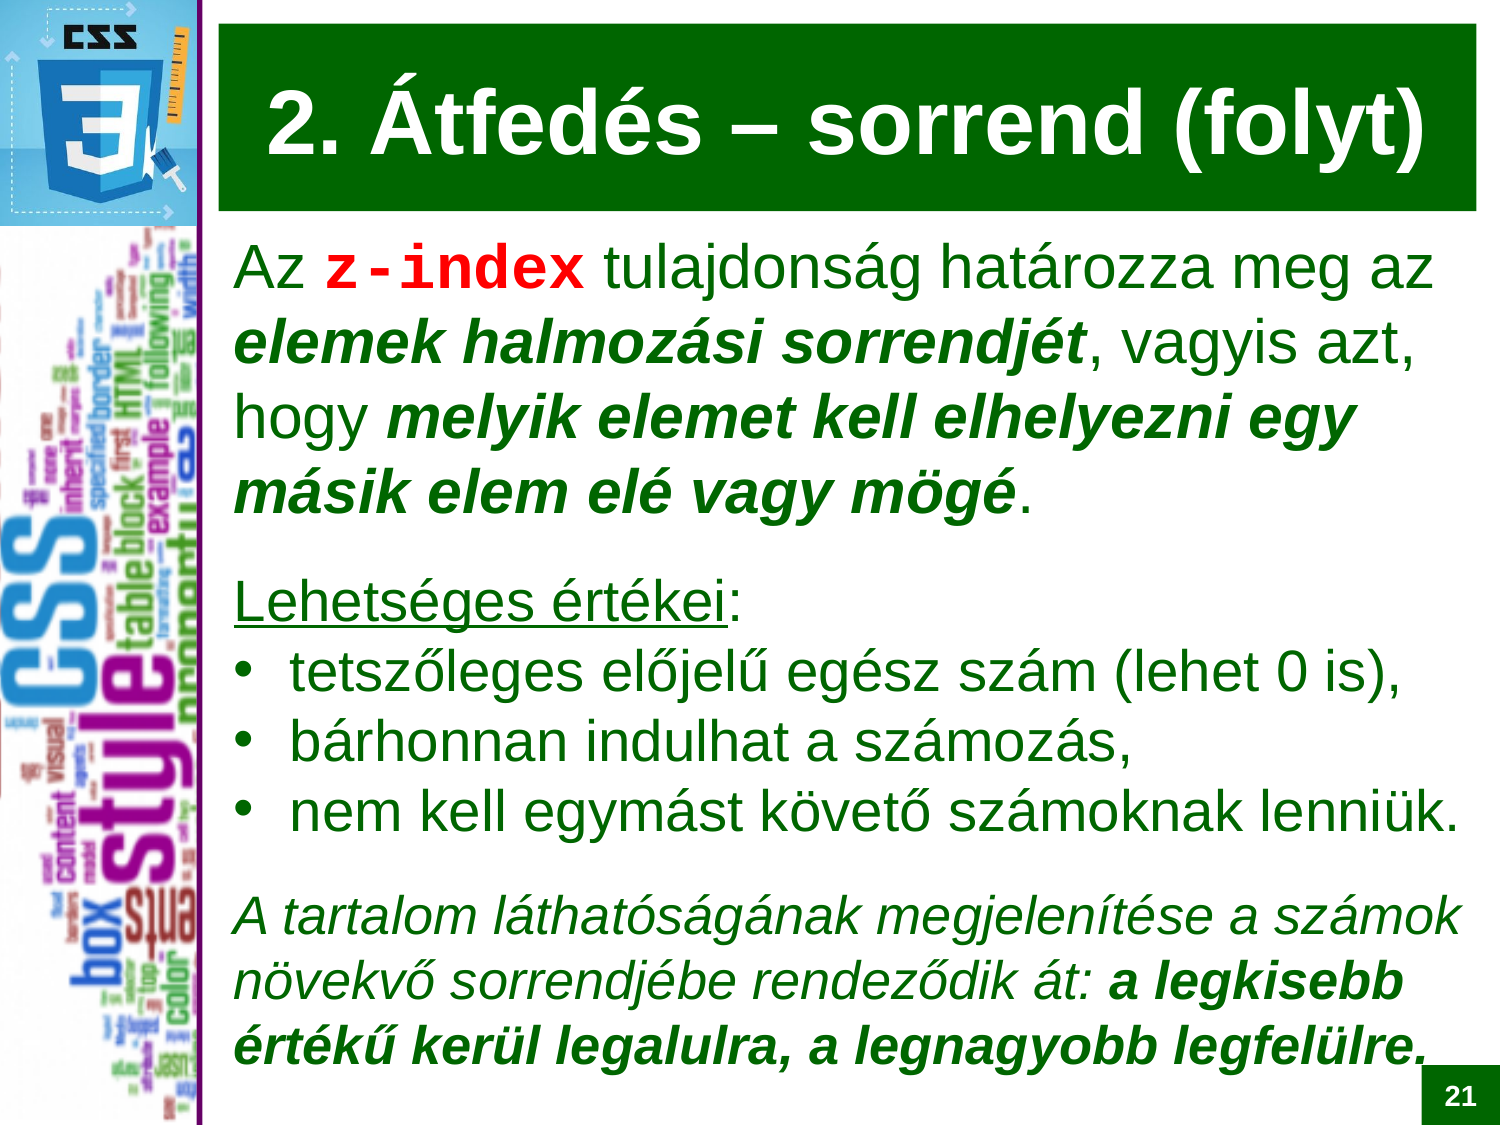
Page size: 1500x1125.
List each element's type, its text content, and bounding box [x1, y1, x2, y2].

list Az z-index tulajdonság határozza meg az elemek halmozási sorrendjét, vagyis azt, hogy melyik elemet kell elhelyezni egy másik elem elé vagy mögé. Lehetséges értékei: tetszőleges előjelű egész szám (lehet 0 is), bárhonnan indulhat a számozás, nem kell egymást követő számoknak lenniük. A tartalom láthatóságának megjelenítése a számok növekvő sorrendjébe rendeződik át: a legkisebb értékű kerül legalulra, a legnagyobb legfelülre. [218, 218, 1500, 1122]
title 2. Átfedés – sorrend (folyt) [218, 23, 1477, 212]
slide_number 21 [1421, 1065, 1500, 1125]
picture [0, 0, 197, 1125]
